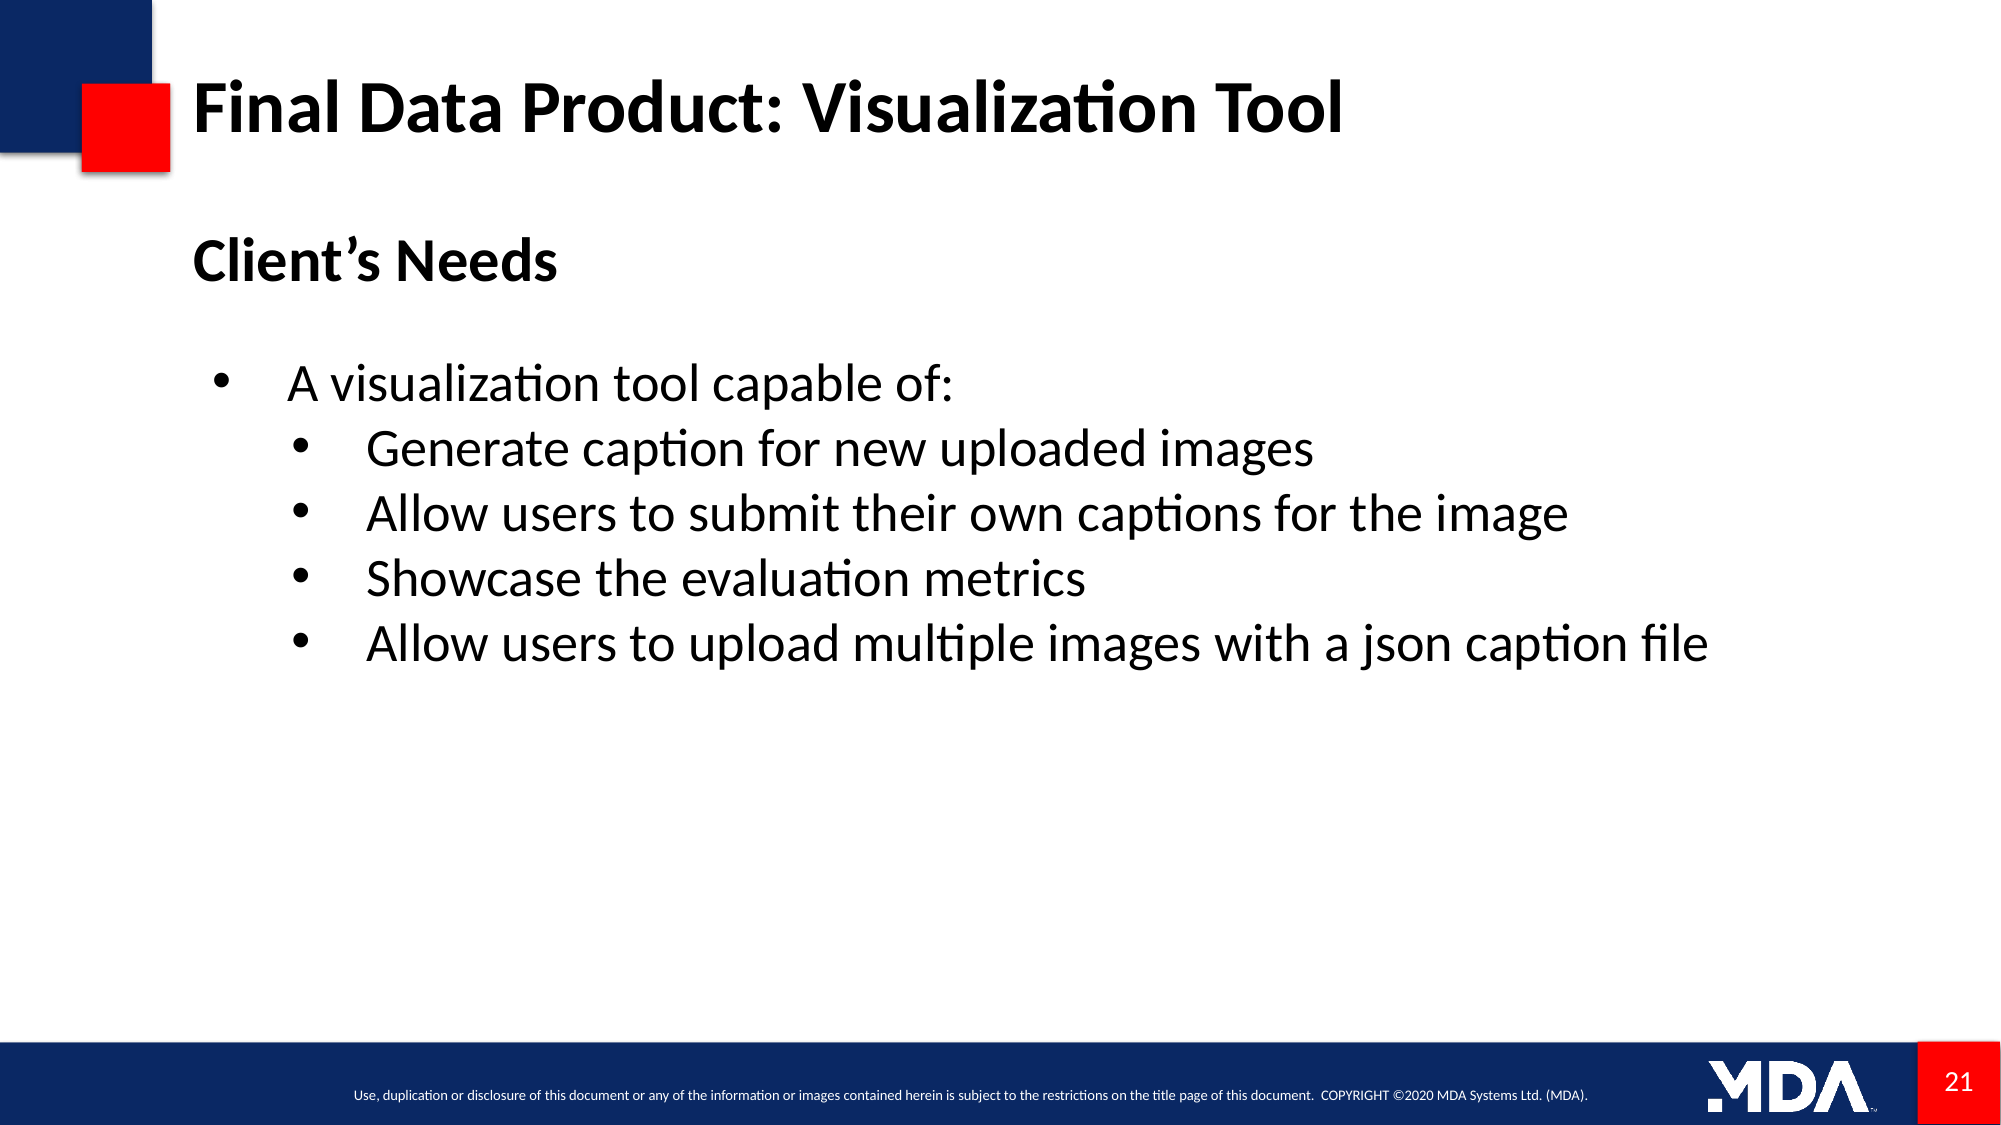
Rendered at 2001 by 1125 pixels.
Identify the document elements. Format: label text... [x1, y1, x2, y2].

title Client’s Needs [178, 203, 1577, 298]
picture [1708, 1061, 1877, 1112]
footer Use, duplication or disclosure of this document or any of the information or images contained herein is subject to the restrictions on the title page of this document. COPYRIGHT ©2020 MDA Systems Ltd. (MDA). [241, 1050, 1705, 1111]
slide_number 21 [1918, 1054, 2000, 1115]
text_box Final Data Product: Visualization Tool [178, 50, 1822, 168]
text_box A visualization tool capable of: Generate caption for new uploaded images Allow users to submit their own captions for the image Showcase the evaluation metrics Allow users to upload multiple images with a json caption file [178, 332, 1755, 893]
